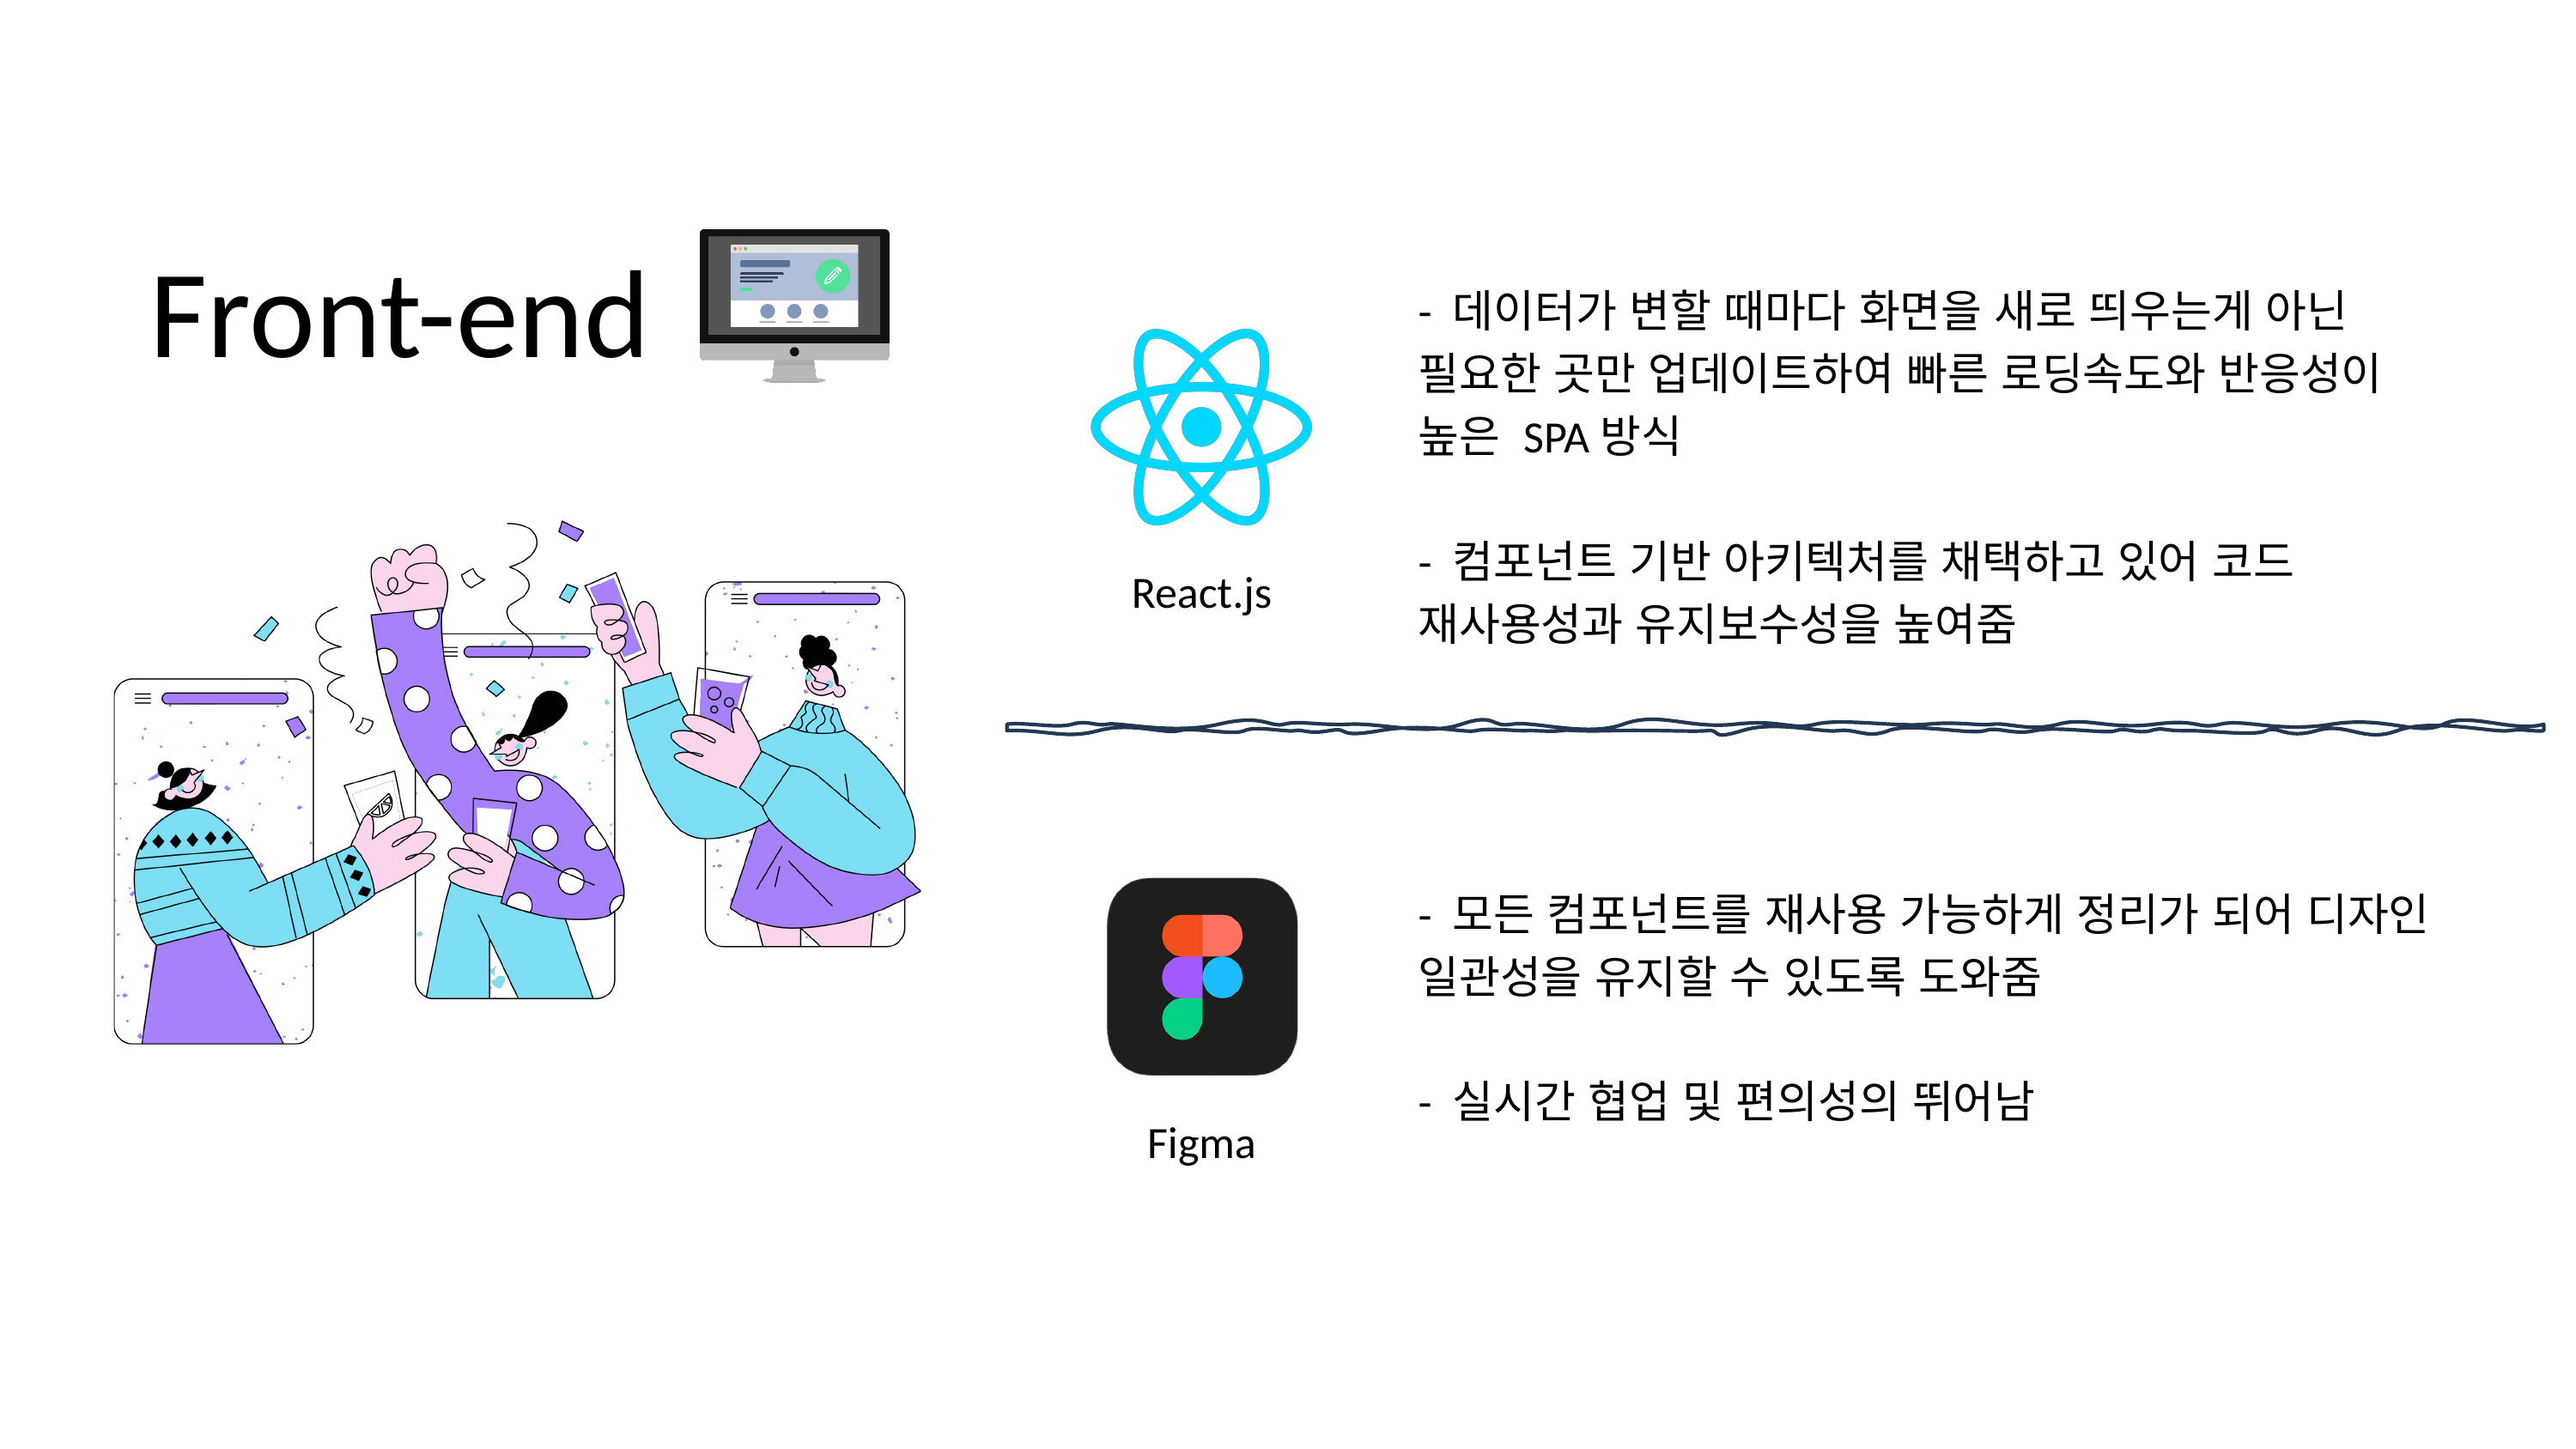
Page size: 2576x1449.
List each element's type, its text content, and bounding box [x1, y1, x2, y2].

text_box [1019, 309, 1384, 615]
picture [676, 206, 913, 406]
text_box Front-end [149, 232, 671, 383]
text_box [1005, 717, 2546, 737]
text_box - 데이터가 변할 때마다 화면을 새로 띄우는게 아닌 필요한 곳만 업데이트하여 빠른 로딩속도와 반응성이 높은 SPA방식 - 컴포넌트 기반 아키텍처를 채택하고 있어 코드 재사용성과 유지보수성을 높여줌 [1418, 274, 2432, 650]
text_box [113, 520, 921, 1045]
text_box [1019, 858, 1384, 1165]
text_box - 모든 컴포넌트를 재사용 가능하게 정리가 되어 디자인 일관성을 유지할 수 있도록 도와줌 - 실시간 협업 및 편의성의 뛰어남 [1418, 876, 2432, 1128]
